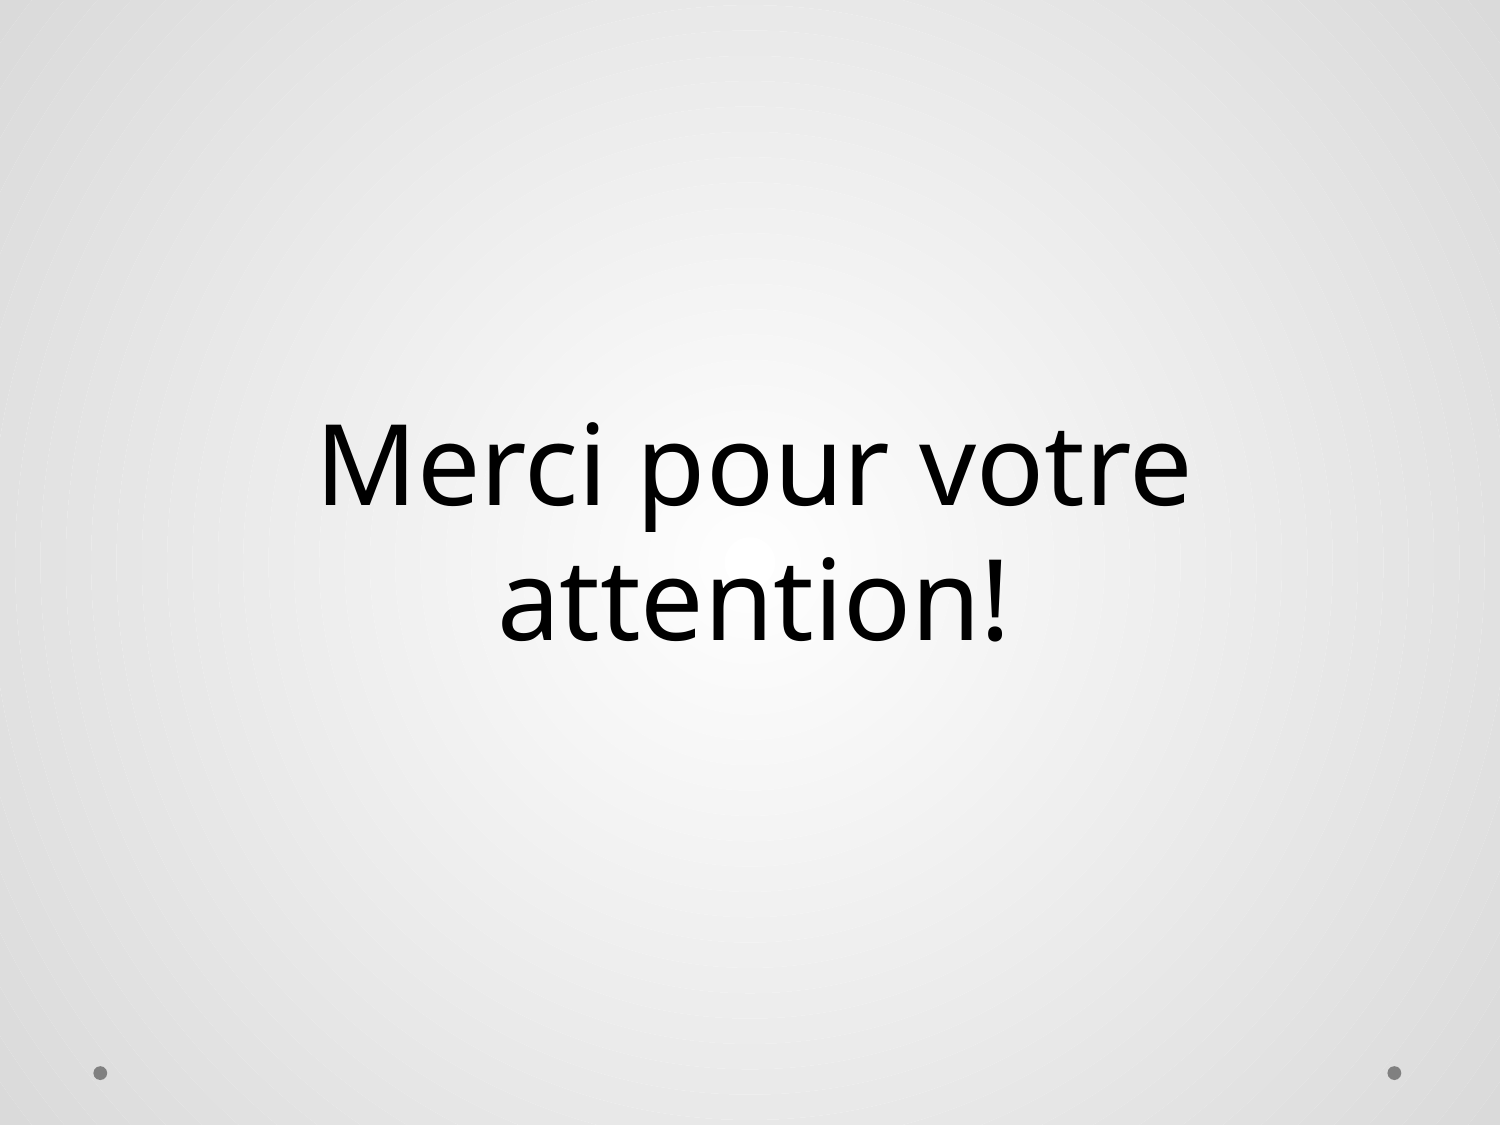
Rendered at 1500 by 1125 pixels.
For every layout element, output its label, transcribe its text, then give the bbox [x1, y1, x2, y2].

text_box Merci pour votre attention! [80, 385, 1428, 805]
